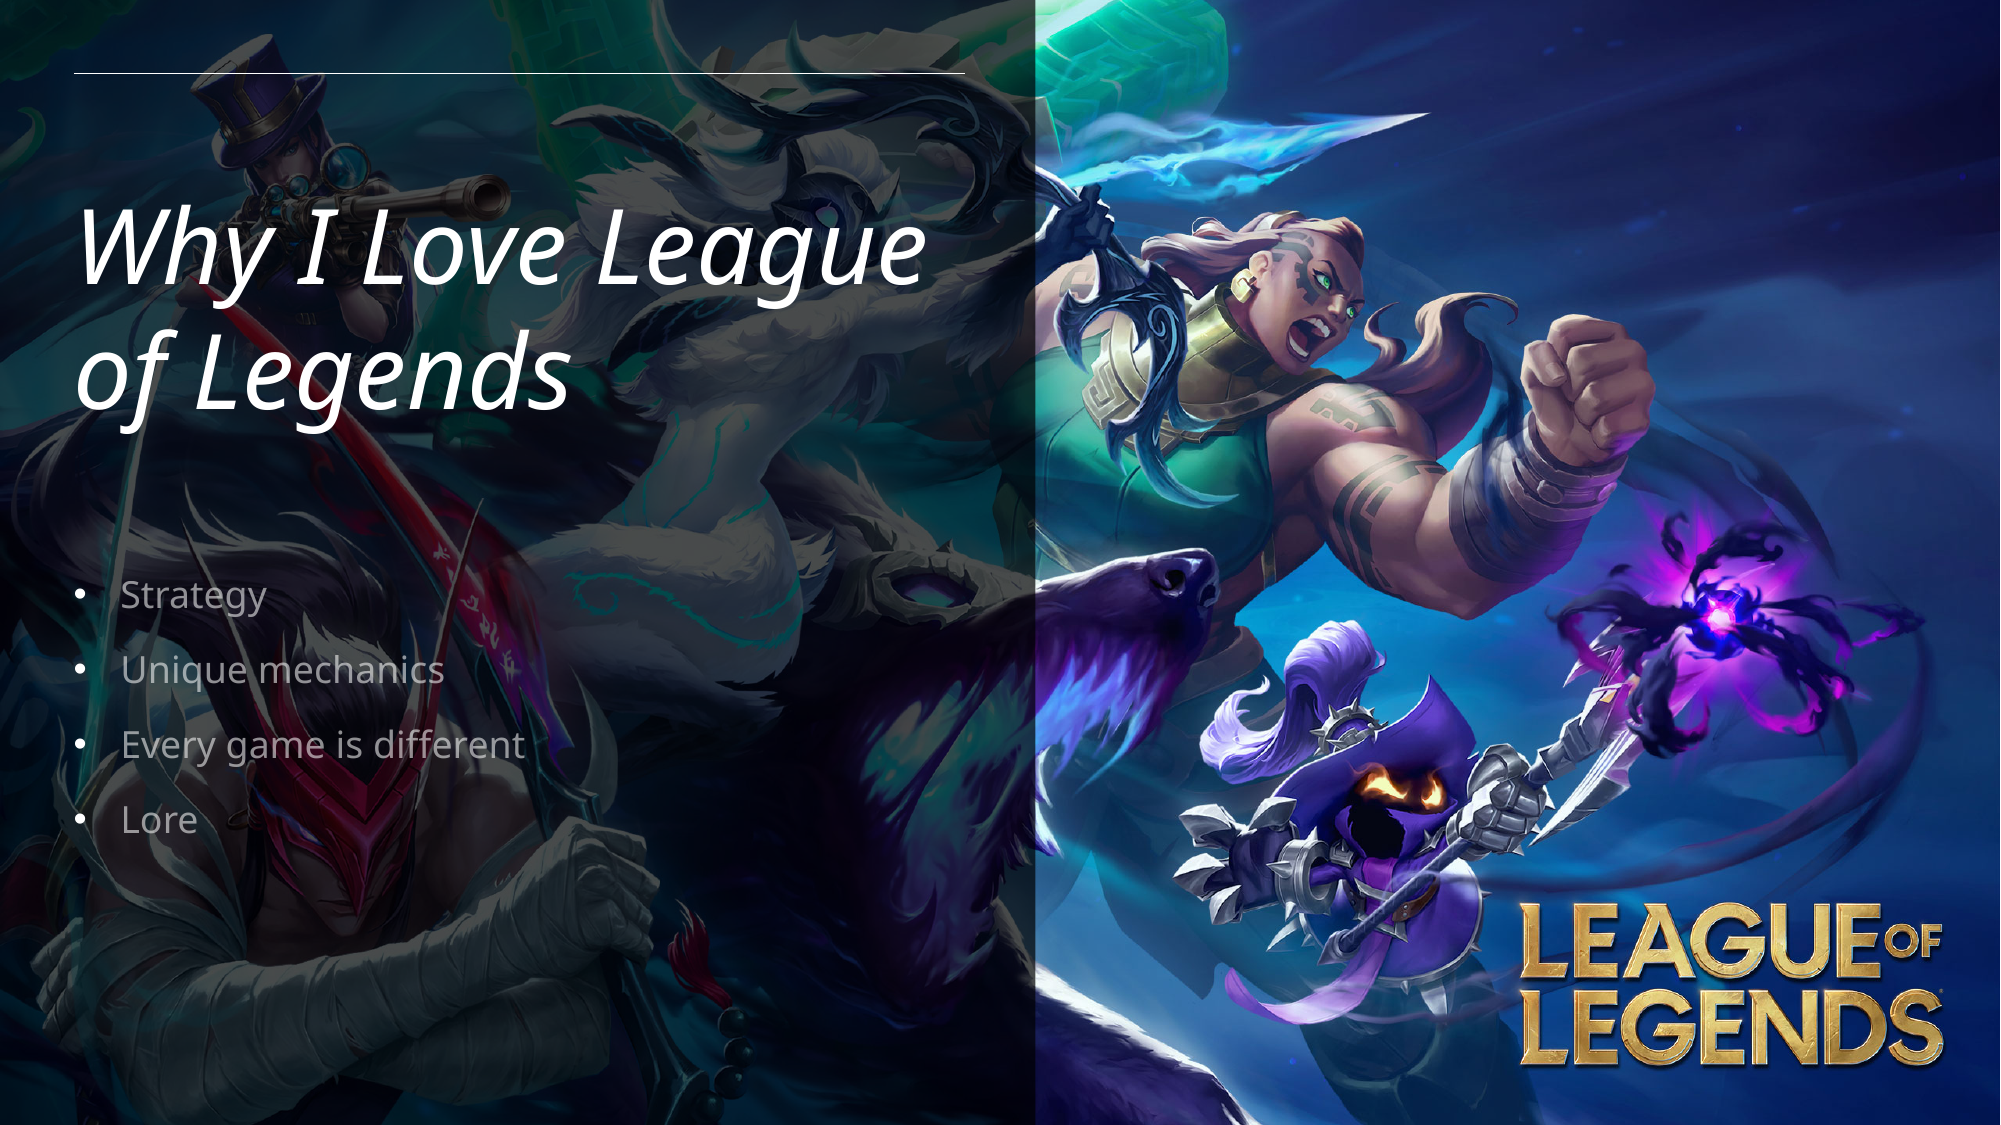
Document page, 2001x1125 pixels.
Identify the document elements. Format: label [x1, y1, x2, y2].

list [0, 0, 2000, 1125]
